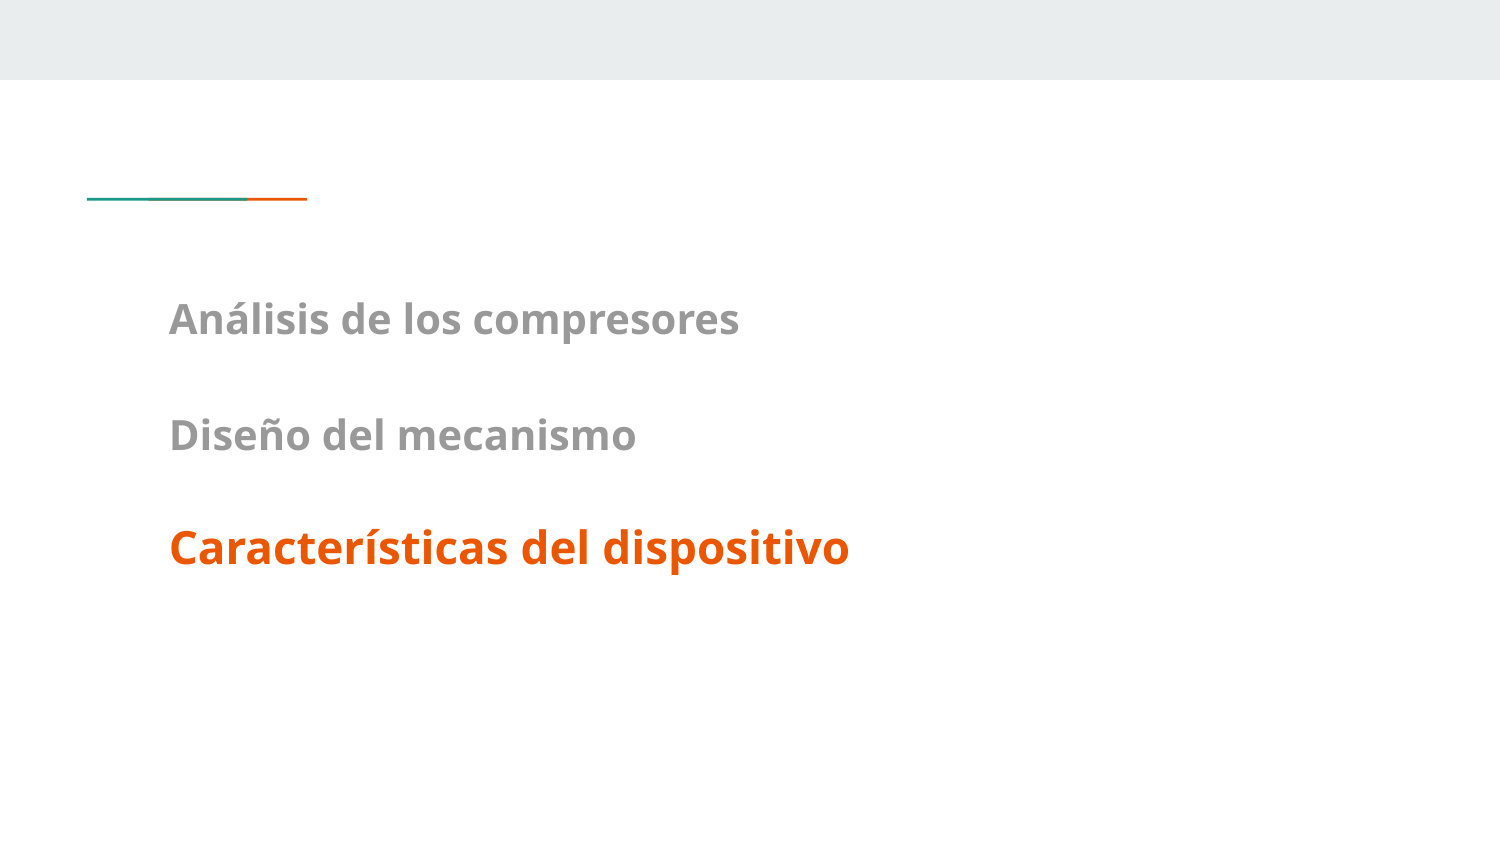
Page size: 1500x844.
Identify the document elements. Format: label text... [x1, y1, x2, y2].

text_box Diseño del mecanismo [153, 393, 926, 474]
list Análisis de los compresores [153, 277, 1038, 403]
text_box Características del dispositivo [153, 504, 1030, 590]
